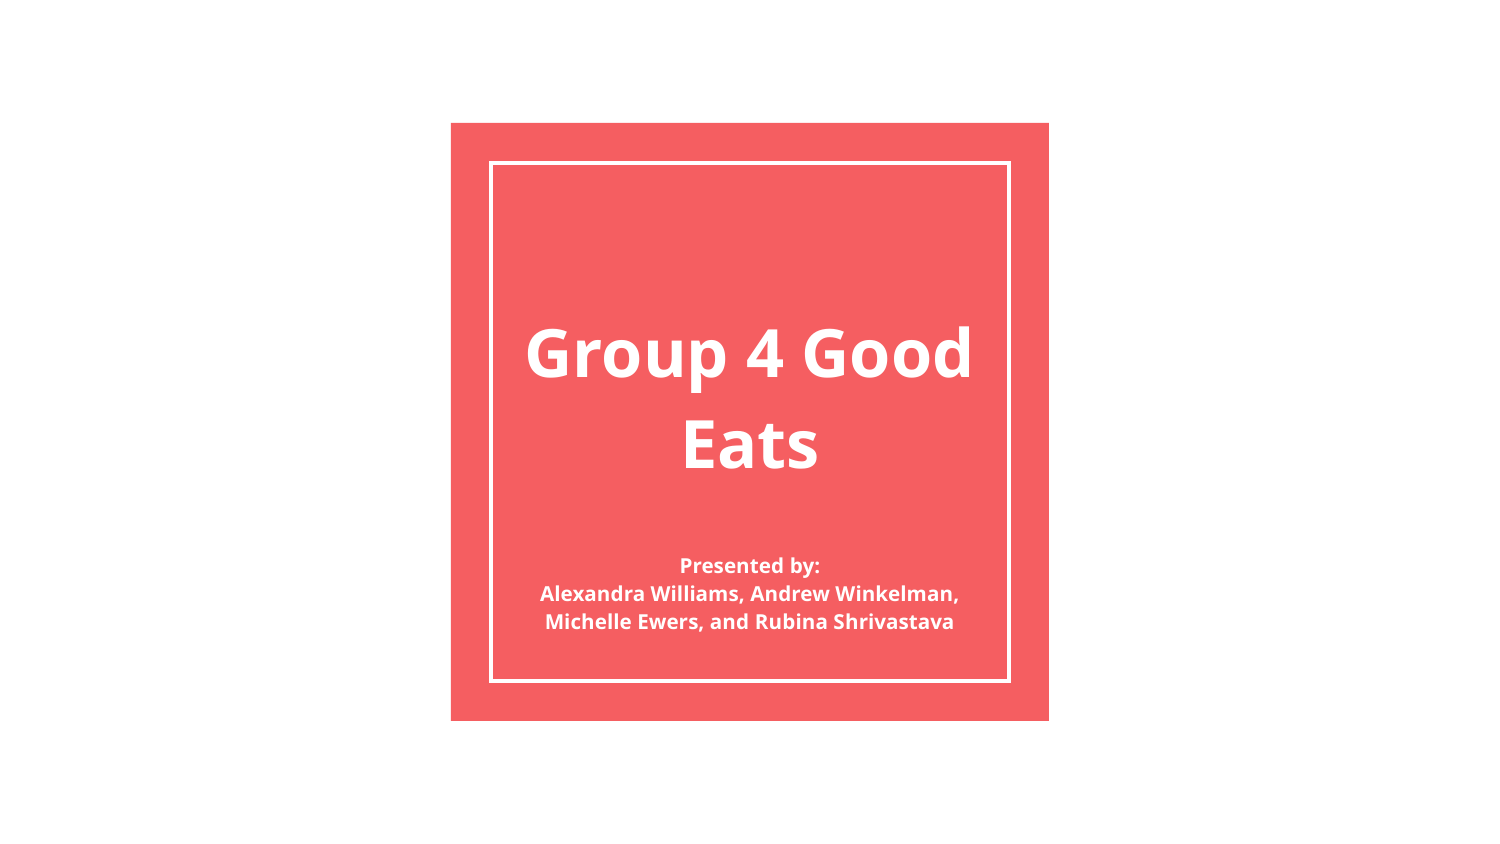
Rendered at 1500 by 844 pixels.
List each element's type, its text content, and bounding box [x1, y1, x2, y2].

title Group 4 Good Eats [507, 266, 993, 527]
subtitle Presented by: Alexandra Williams, Andrew Winkelman, Michelle Ewers, and Rubina Shrivastava [507, 535, 993, 651]
